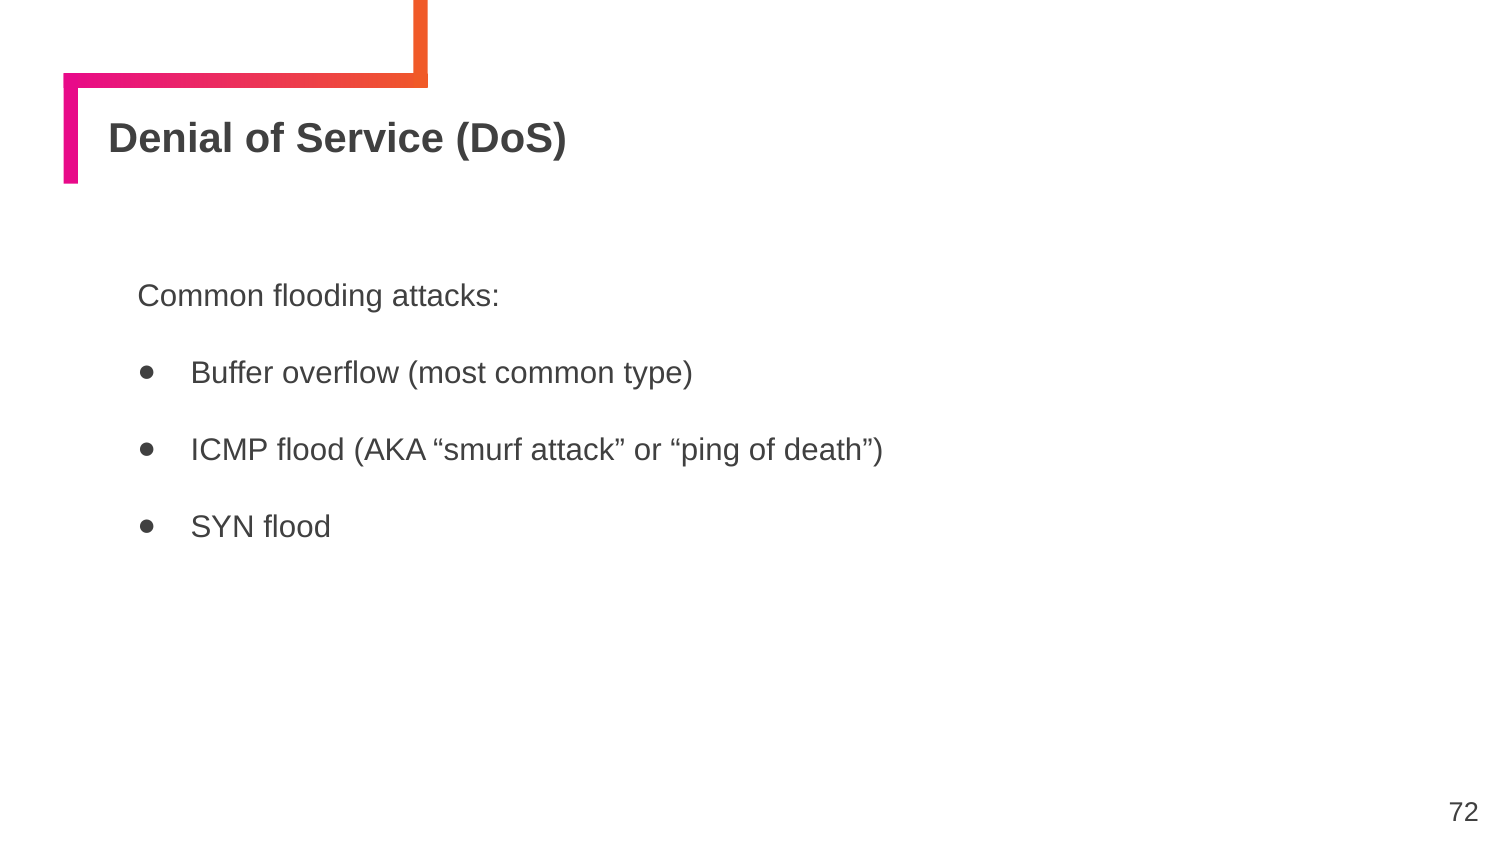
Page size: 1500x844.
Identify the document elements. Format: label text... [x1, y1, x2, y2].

title Denial of Service (DoS) [100, 117, 1455, 169]
text_box Common flooding attacks: Buffer overflow (most common type) ICMP flood (AKA “smurf attack” or “ping of death”) SYN flood [100, 241, 1264, 770]
slide_number ‹#› [1403, 779, 1494, 844]
